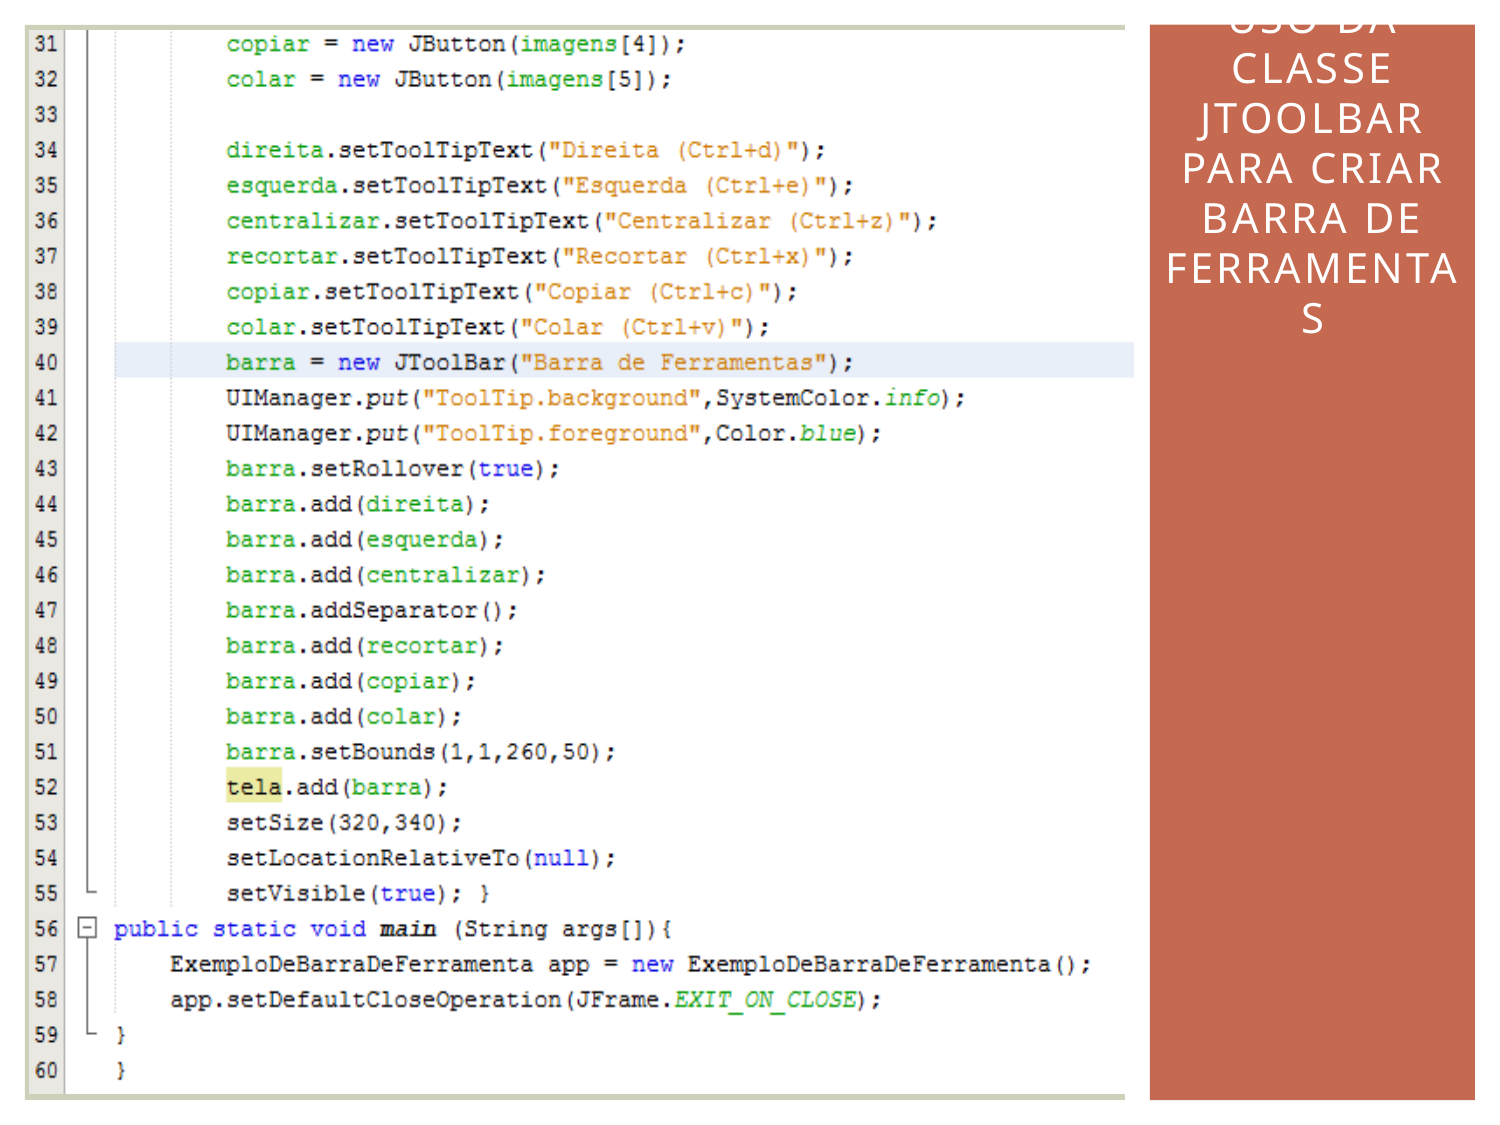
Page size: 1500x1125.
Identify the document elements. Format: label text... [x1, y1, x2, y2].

title Uso da classe JToolBar para criar barra de ferramentas [1140, 42, 1486, 350]
picture [29, 30, 1134, 1095]
